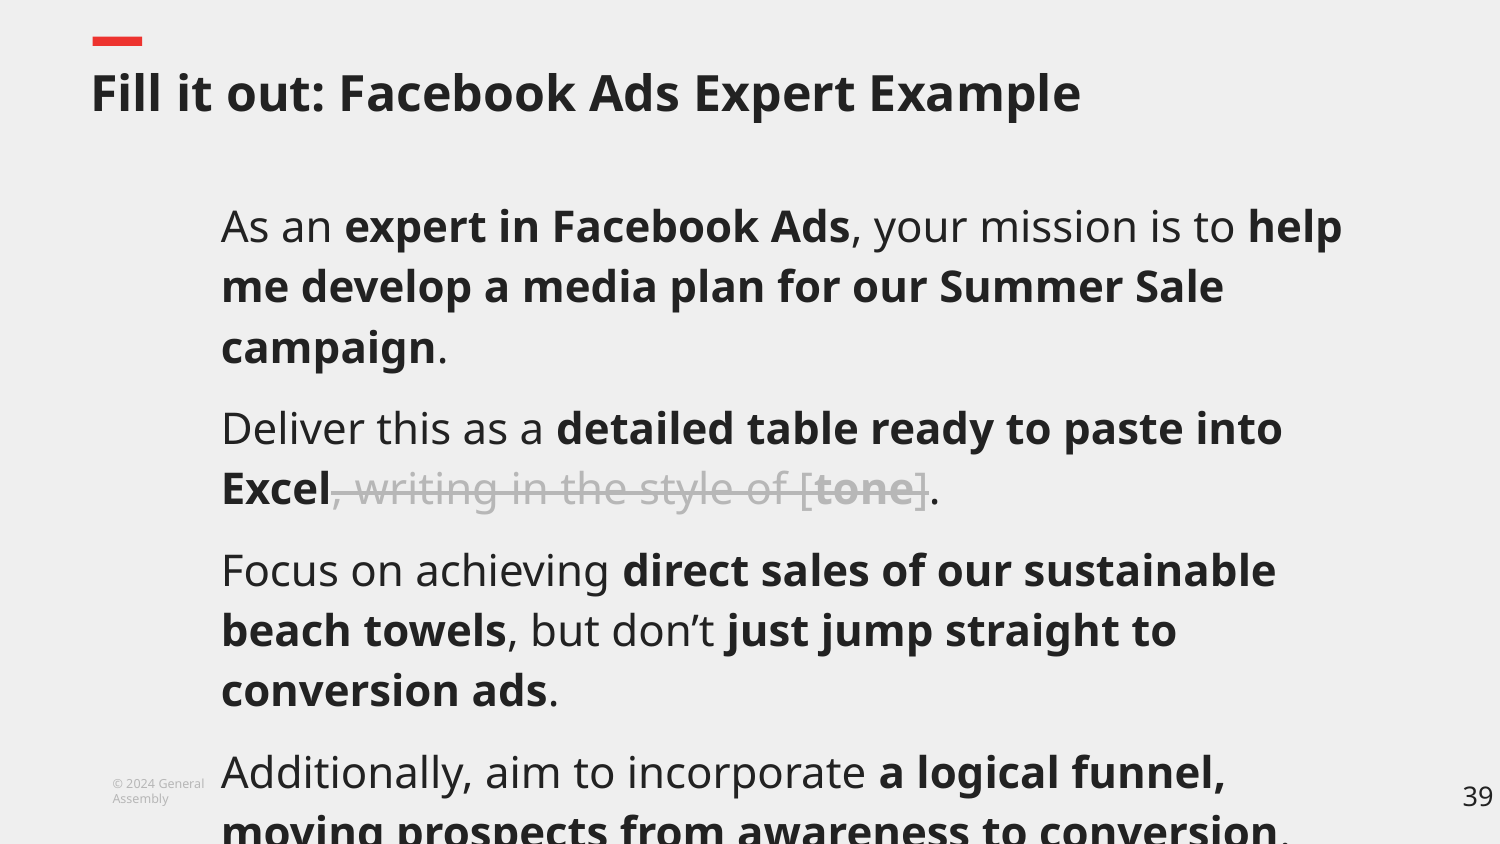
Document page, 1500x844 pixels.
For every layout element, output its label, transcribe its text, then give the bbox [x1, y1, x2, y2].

slide_number ‹#› [1403, 779, 1494, 844]
text_box As an expert in Facebook Ads, your mission is to help me develop a media plan for our Summer Sale campaign. Deliver this as a detailed table ready to paste into Excel, writing in the style of [tone]. Focus on achieving direct sales of our sustainable beach towels, but don’t just jump straight to conversion ads. Additionally, aim to incorporate a logical funnel, moving prospects from awareness to conversion. [205, 176, 1393, 844]
title Fill it out: Facebook Ads Expert Example [75, 46, 1473, 140]
